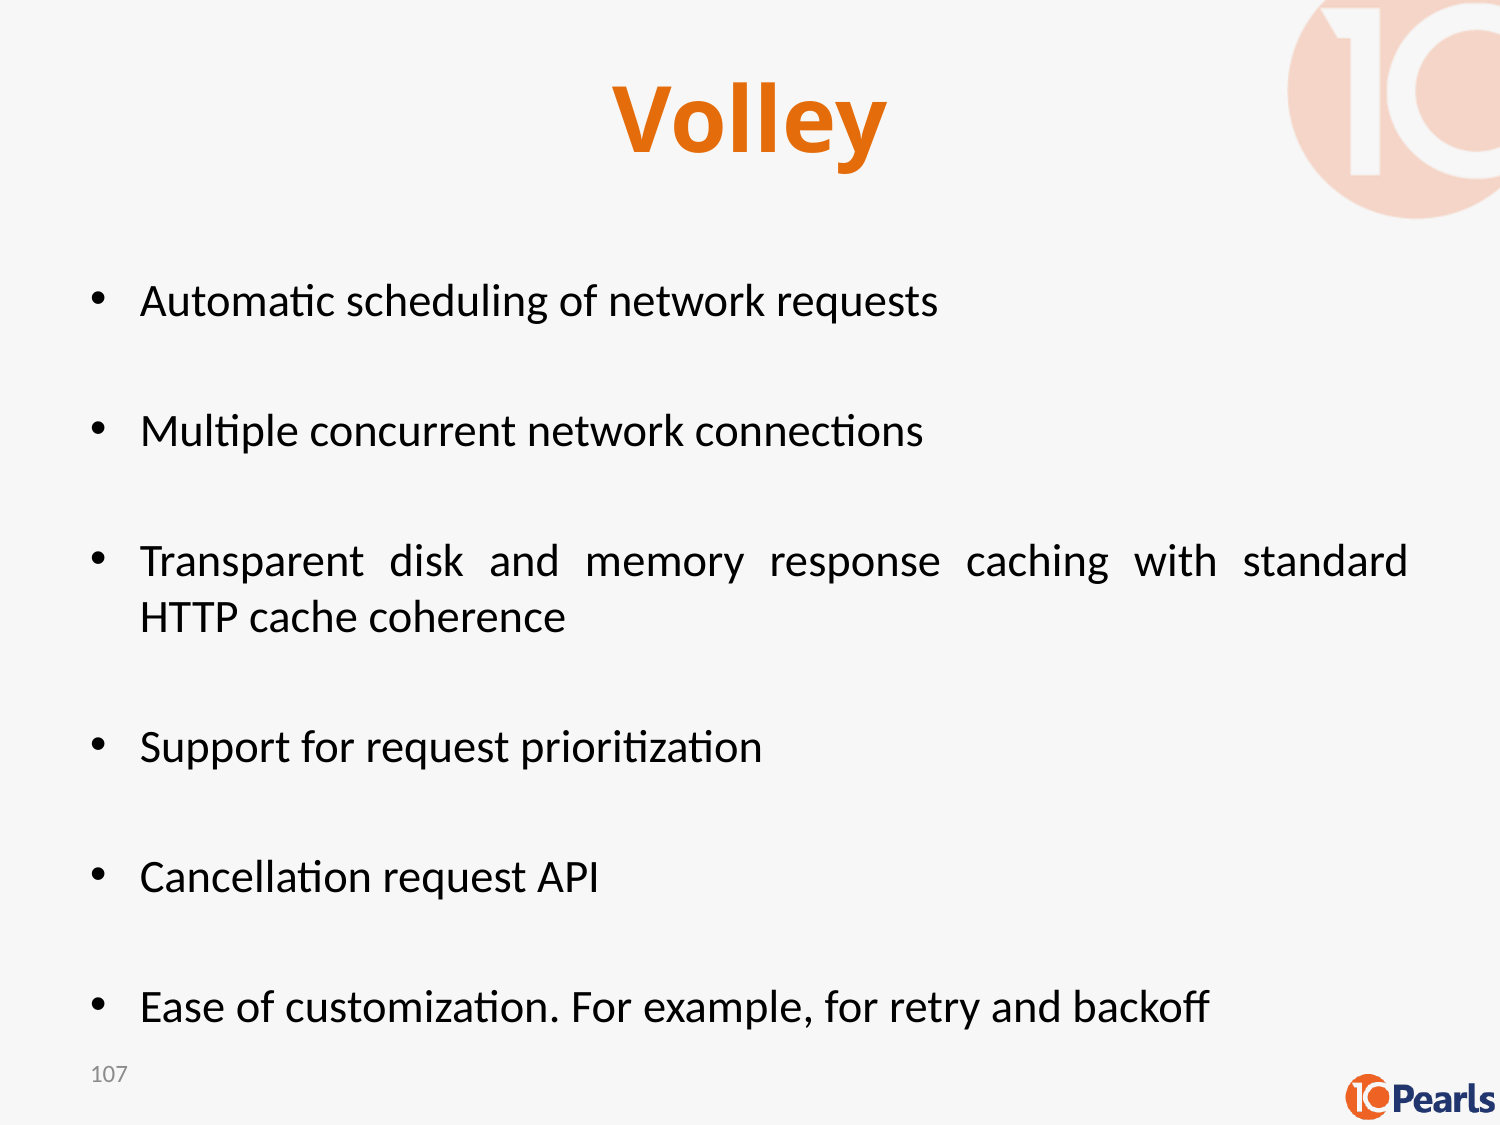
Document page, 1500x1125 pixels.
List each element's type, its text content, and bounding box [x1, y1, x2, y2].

list Automatic scheduling of network requests Multiple concurrent network connections Transparent disk and memory response caching with standard HTTP cache coherence Support for request prioritization Cancellation request API Ease of customization. For example, for retry and backoff [75, 262, 1425, 1043]
title Volley [75, 45, 1282, 188]
picture [1287, 0, 1500, 221]
slide_number 107 [75, 1043, 425, 1103]
picture [1345, 1074, 1495, 1120]
